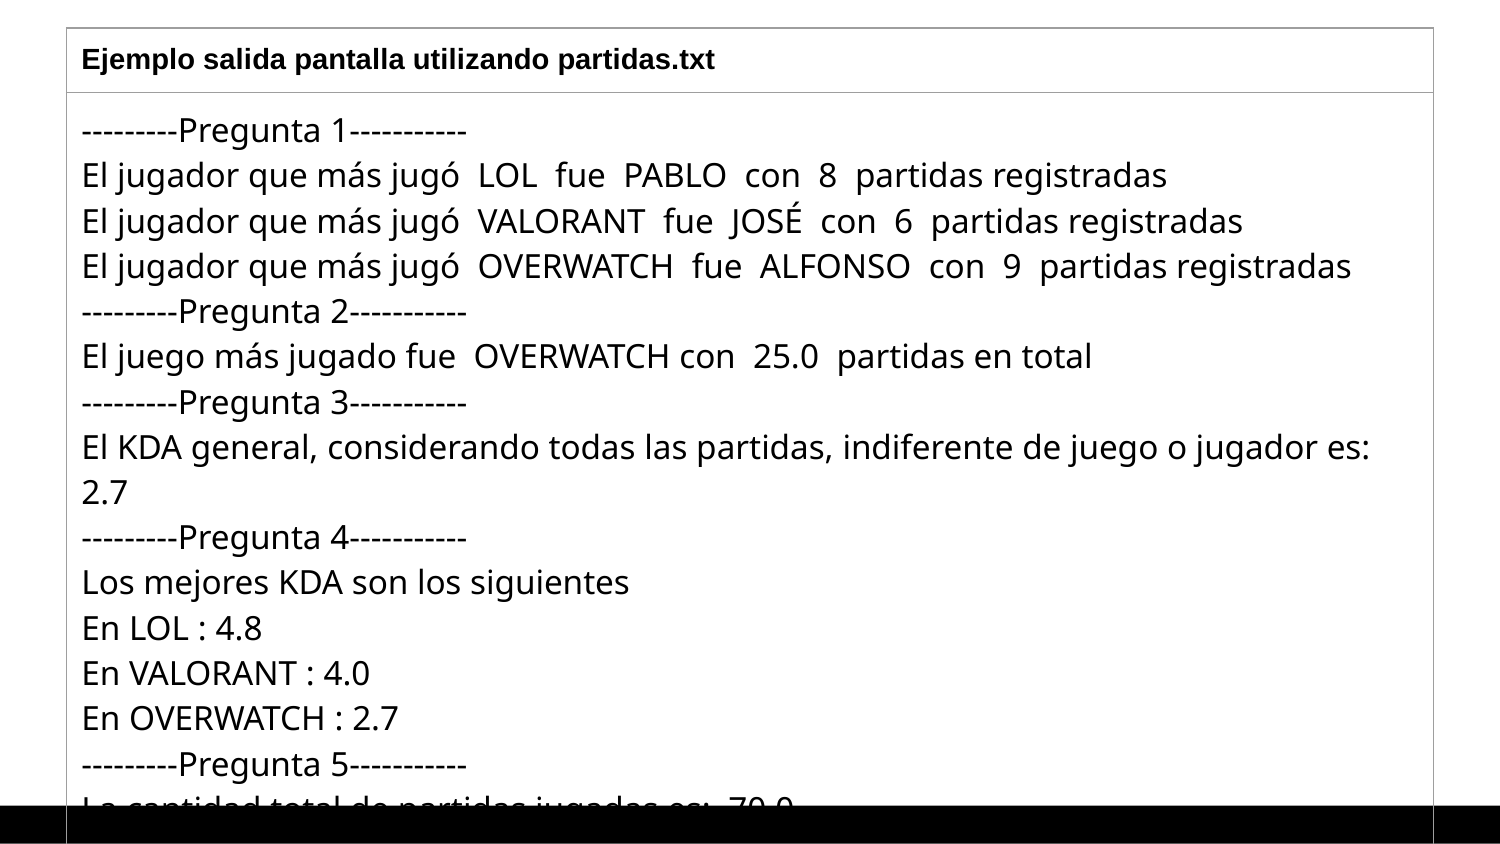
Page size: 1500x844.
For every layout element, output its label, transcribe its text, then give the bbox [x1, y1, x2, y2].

table_cell ---------Pregunta 1----------- El jugador que más jugó LOL fue PABLO con 8 partidas registradas El jugador que más jugó VALORANT fue JOSÉ con 6 partidas registradas El jugador que más jugó OVERWATCH fue ALFONSO con 9 partidas registradas ---------Pregunta 2----------- El juego más jugado fue OVERWATCH con 25.0 partidas en total ---------Pregunta 3----------- El KDA general, considerando todas las partidas, indiferente de juego o jugador es: 2.7 ---------Pregunta 4----------- Los mejores KDA son los siguientes En LOL : 4.8 En VALORANT : 4.0 En OVERWATCH : 2.7 ---------Pregunta 5----------- La cantidad total de partidas jugadas es: 70.0 [67, 93, 1433, 844]
table_header Ejemplo salida pantalla utilizando partidas.txt [67, 29, 1433, 92]
